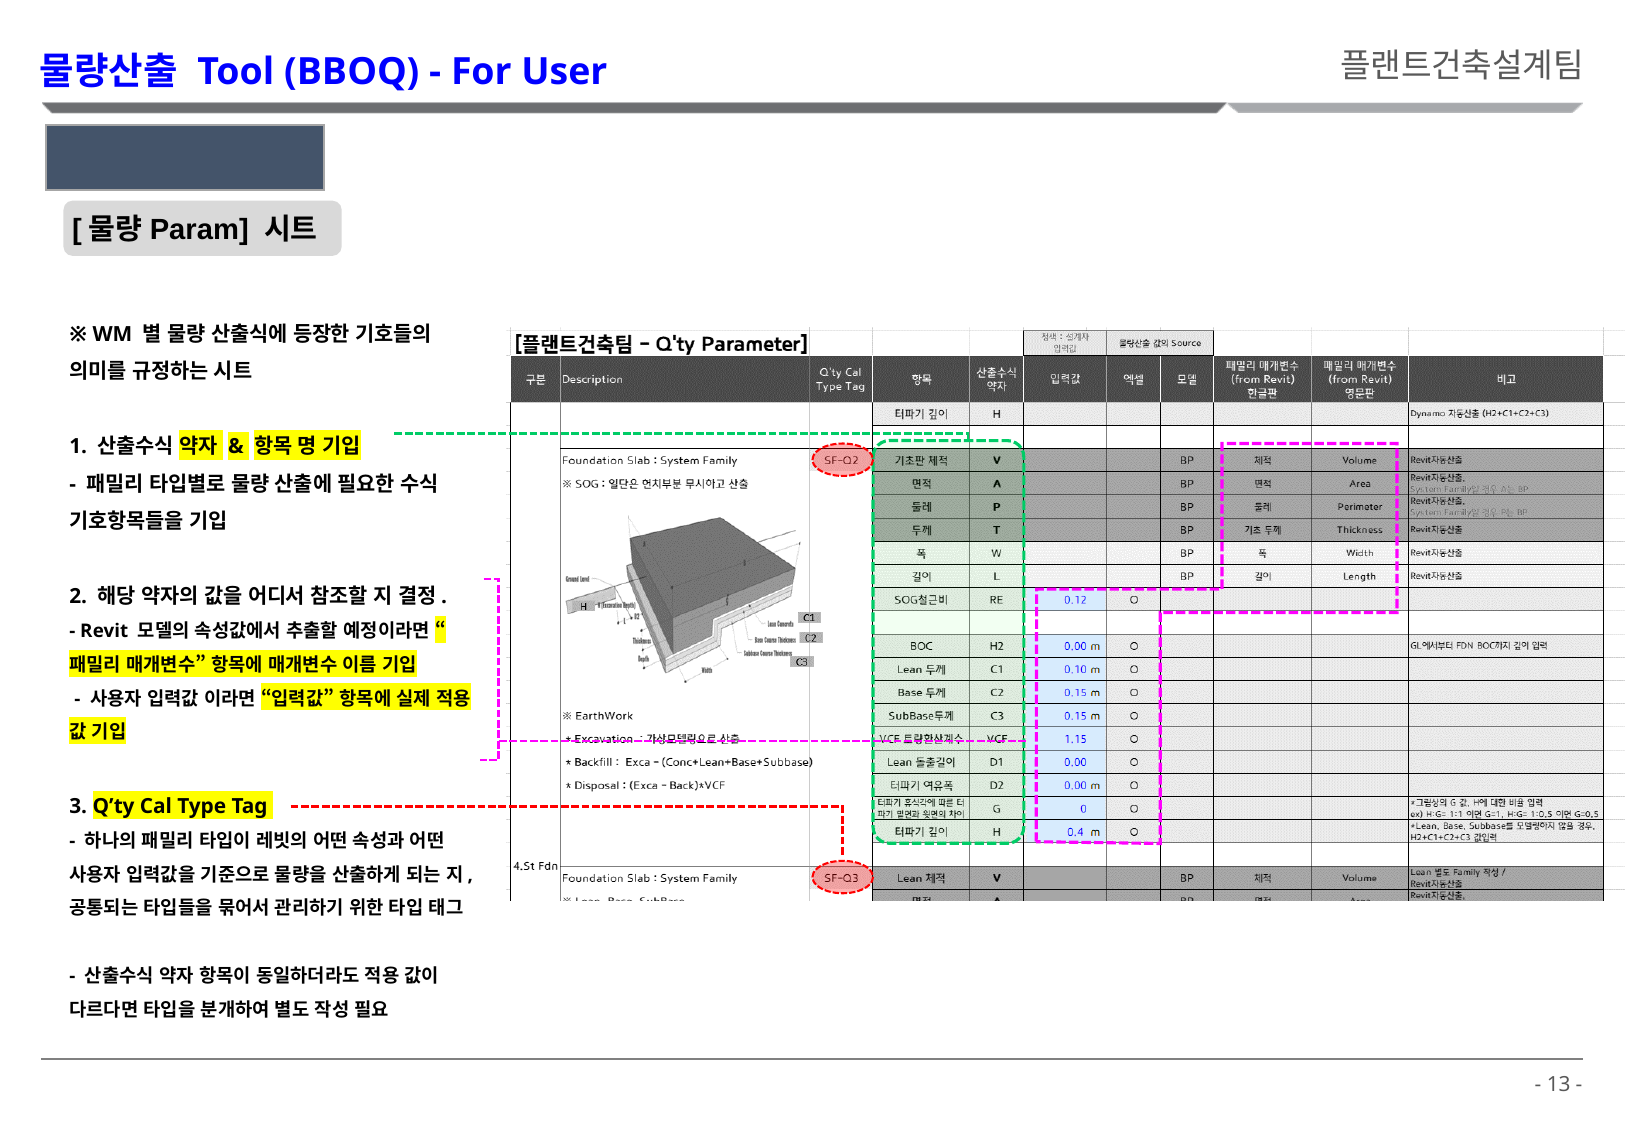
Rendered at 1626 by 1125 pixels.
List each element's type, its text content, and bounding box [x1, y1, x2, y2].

text_box 플랜트건축설계팀 [1339, 43, 1584, 84]
text_box [479, 579, 499, 761]
text_box 3. Family List [45, 124, 325, 191]
text_box ※ WM 별 물량 산출식에 등장한 기호들의 의미를 규정하는 시트 1. 산출수식 약자 & 항목 명 기입 - 패밀리 타입별로 물량 산출에 필요한 수식 기호항목들을 기입 2. 해당 약자의 값을 어디서 참조할 지 결정. - Revit 모델의 속성값에서 추출할 예정이라면 “패밀리 매개변수” 항목에 매개변수 이름 기입 - 사용자 입력값 이라면 “입력값” 항목에 실제 적용 값 기입 3. Q’ty Cal Type Tag - 하나의 패밀리 타입이 레빗의 어떤 속성과 어떤 사용자 입력값을 기준으로 물량을 산출하게 되는 지, 공통되는 타입들을 묶어서 관리하기 위한 타입 태그 - 산출수식 약자 항목이 동일하더라도 적용 값이 다르다면 타입을 분개하여 별도 작성 필요 [45, 301, 508, 1061]
text_box [290, 805, 506, 826]
picture [42, 102, 1583, 114]
text_box [물량Param] 시트 [62, 199, 343, 257]
text_box 물량산출 Tool (BBOQ) - For User [25, 39, 623, 100]
picture [506, 327, 1625, 901]
